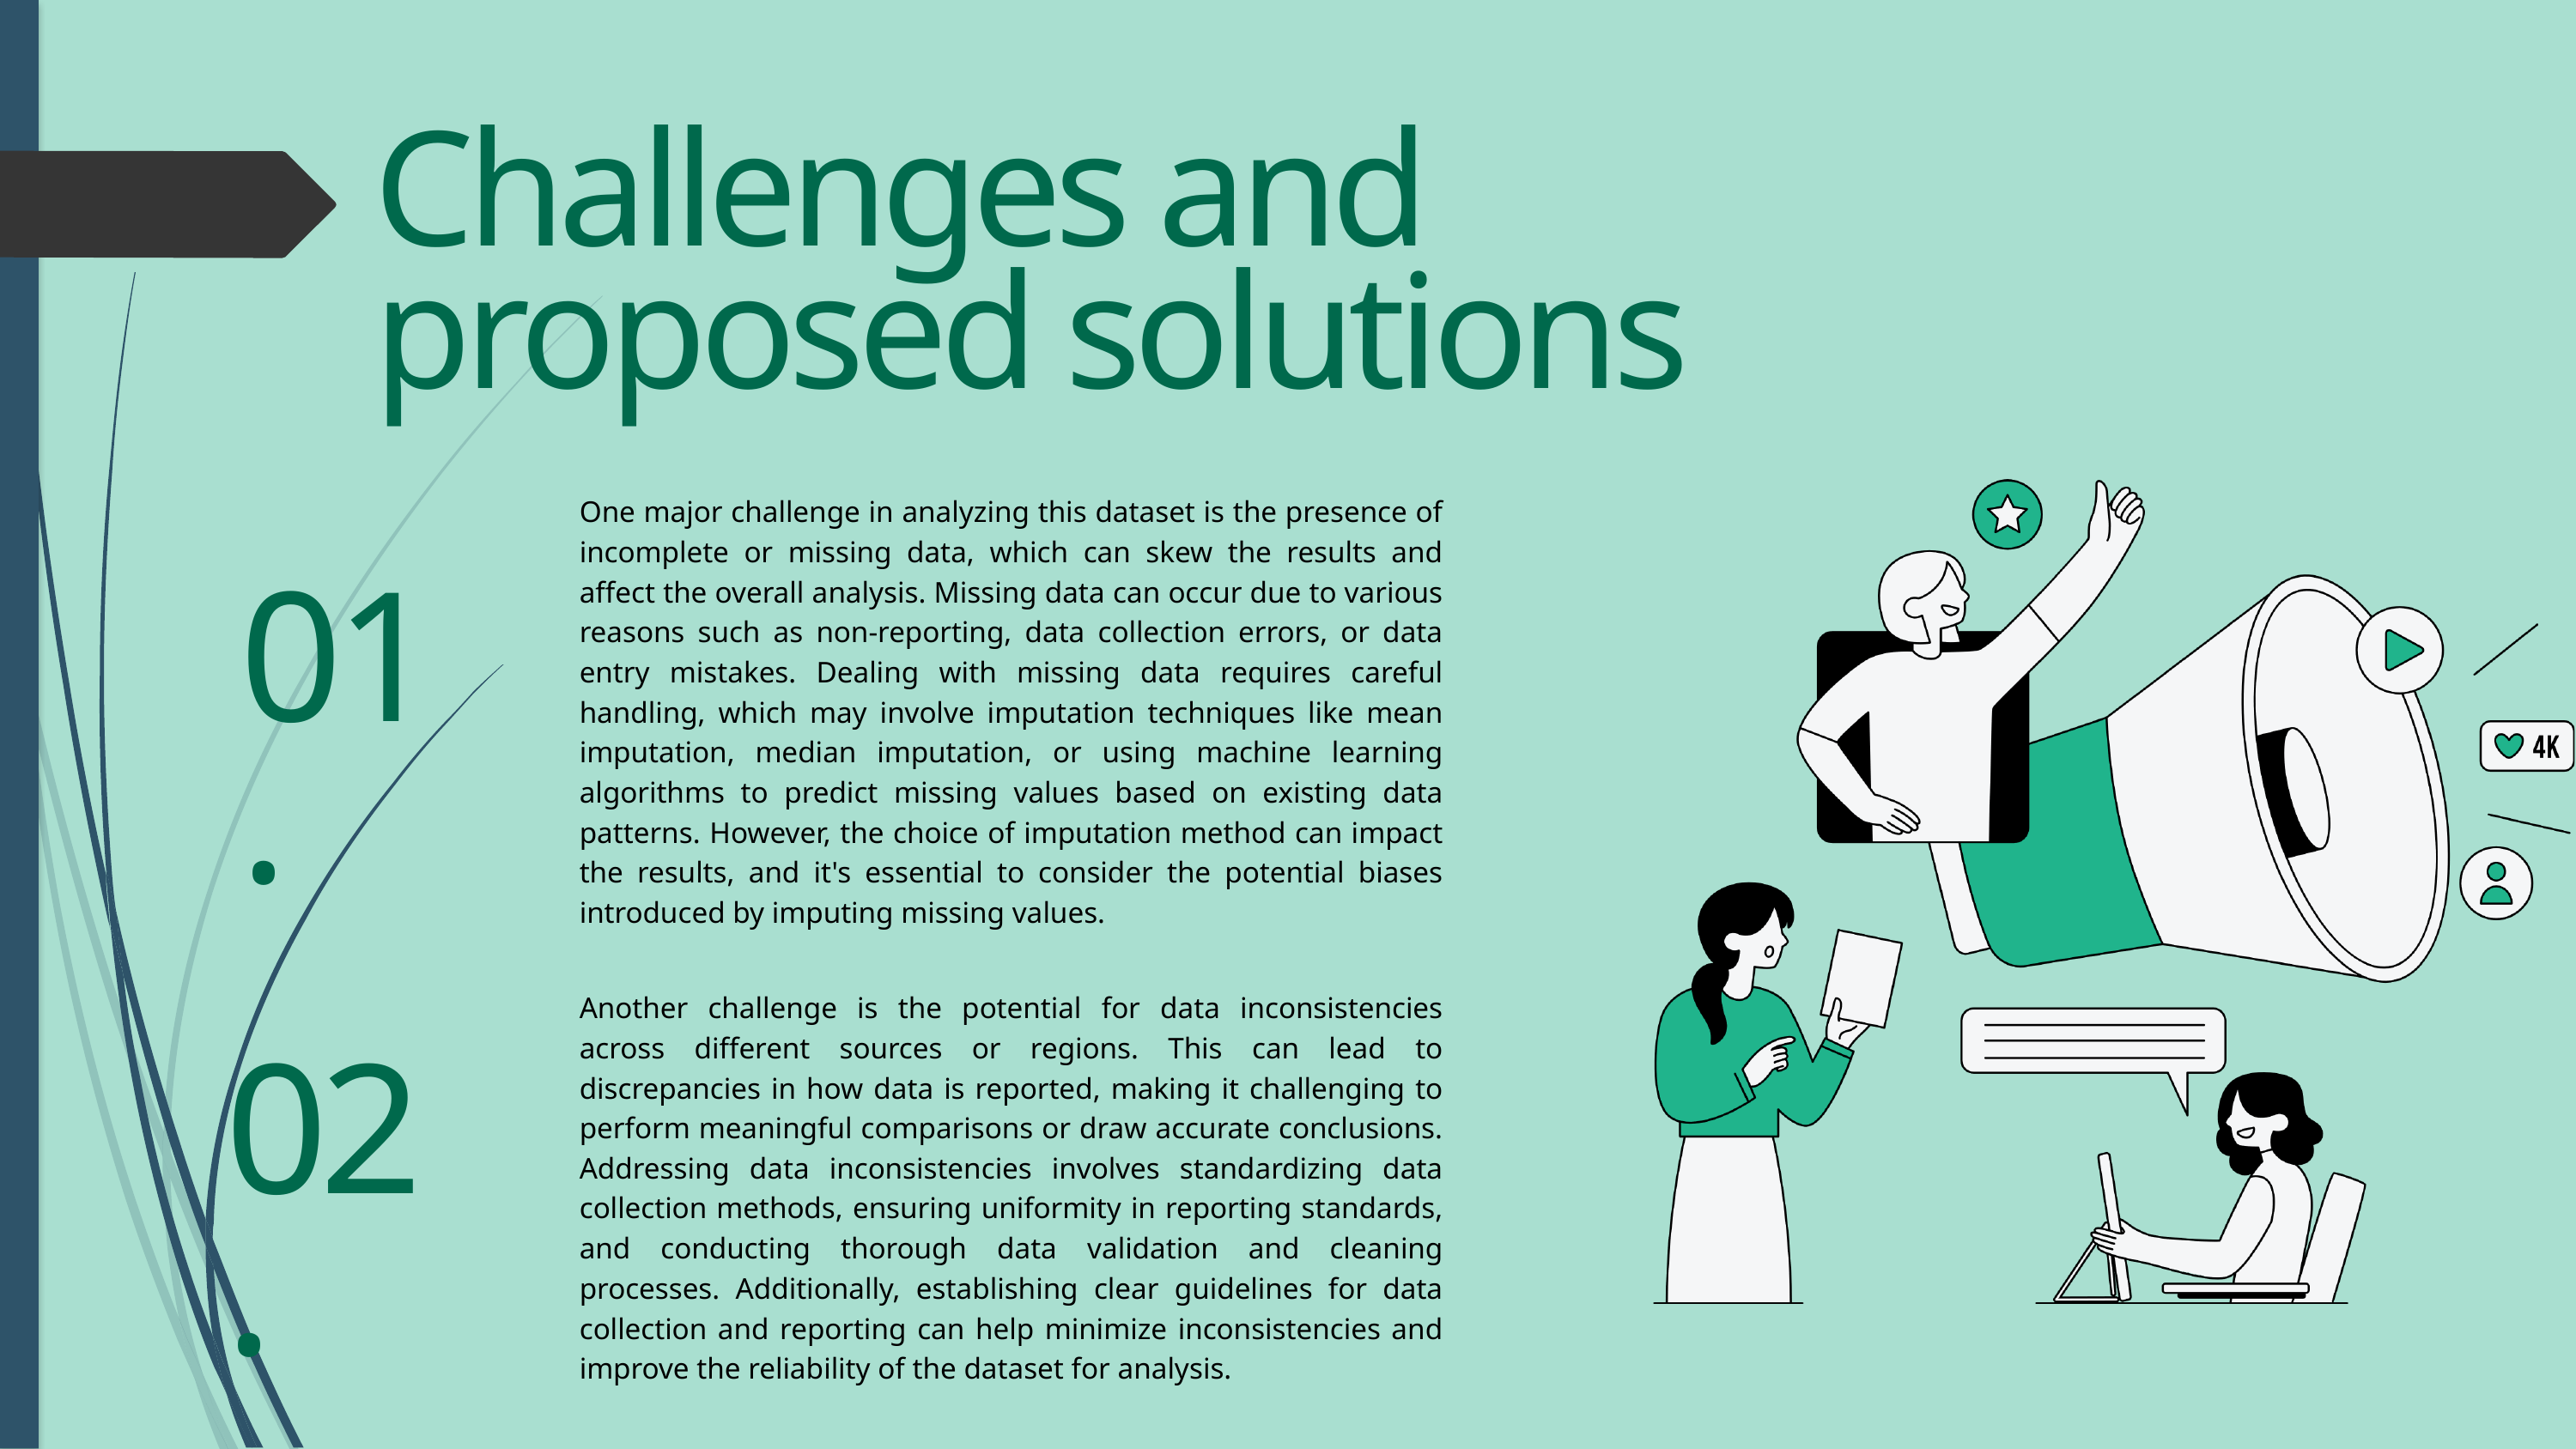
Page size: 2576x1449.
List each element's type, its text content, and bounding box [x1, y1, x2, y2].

text_box Another challenge is the potential for data inconsistencies across different sources or regions. This can lead to discrepancies in how data is reported, making it challenging to perform meaningful comparisons or draw accurate conclusions. Addressing data inconsistencies involves standardizing data collection methods, ensuring uniformity in reporting standards, and conducting thorough data validation and cleaning processes. Additionally, establishing clear guidelines for data collection and reporting can help minimize inconsistencies and improve the reliability of the dataset for analysis. [579, 984, 1444, 1385]
text_box 02. [225, 1067, 462, 1391]
text_box [1649, 479, 2575, 1304]
text_box 01. [240, 595, 477, 919]
text_box One major challenge in analyzing this dataset is the presence of incomplete or missing data, which can skew the results and affect the overall analysis. Missing data can occur due to various reasons such as non-reporting, data collection errors, or data entry mistakes. Dealing with missing data requires careful handling, which may involve imputation techniques like mean imputation, median imputation, or using machine learning algorithms to predict missing values based on existing data patterns. However, the choice of imputation method can impact the results, and it's essential to consider the potential biases introduced by imputing missing values. [579, 488, 1444, 930]
text_box Challenges and proposed solutions [374, 134, 1910, 421]
